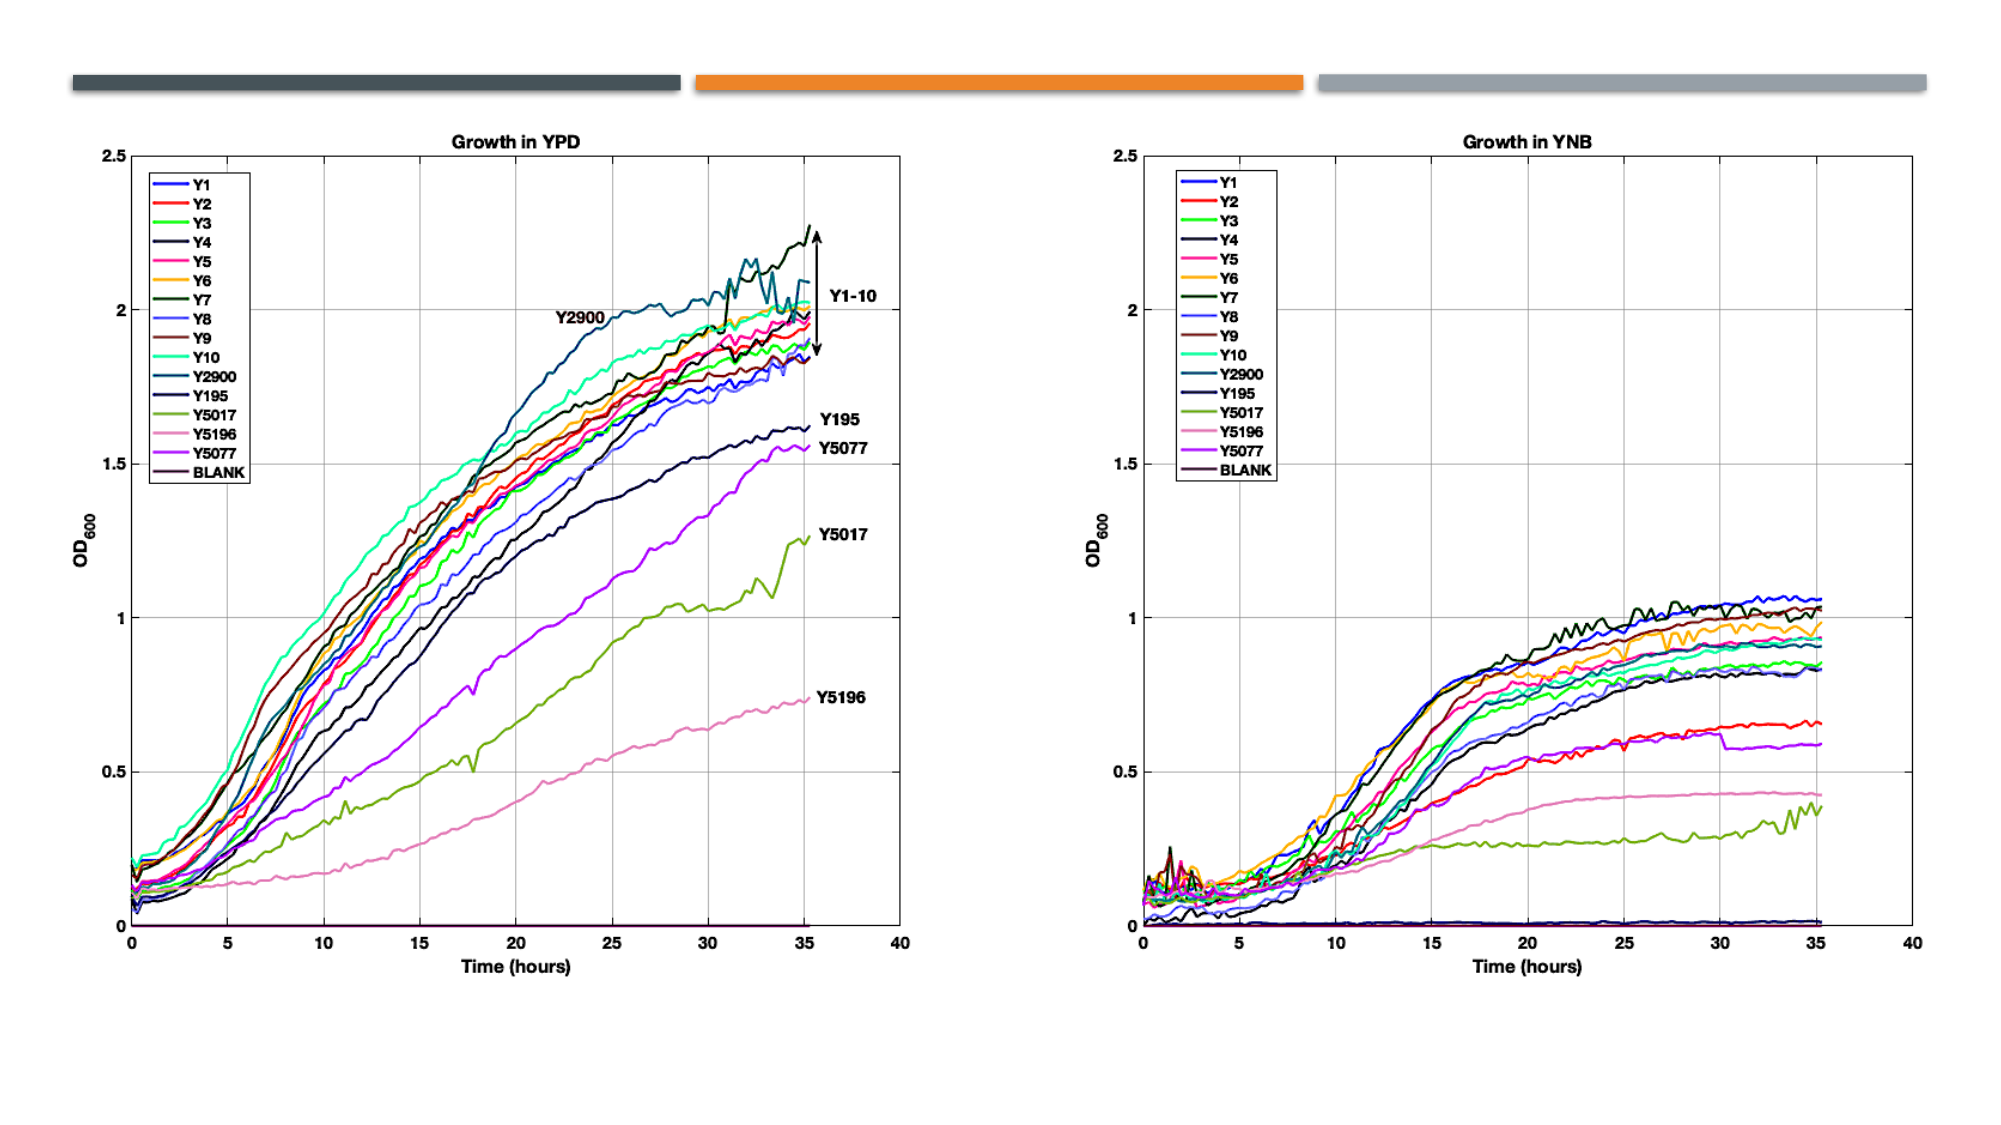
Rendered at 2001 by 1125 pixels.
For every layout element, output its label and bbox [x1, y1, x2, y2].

list [51, 118, 1949, 1007]
